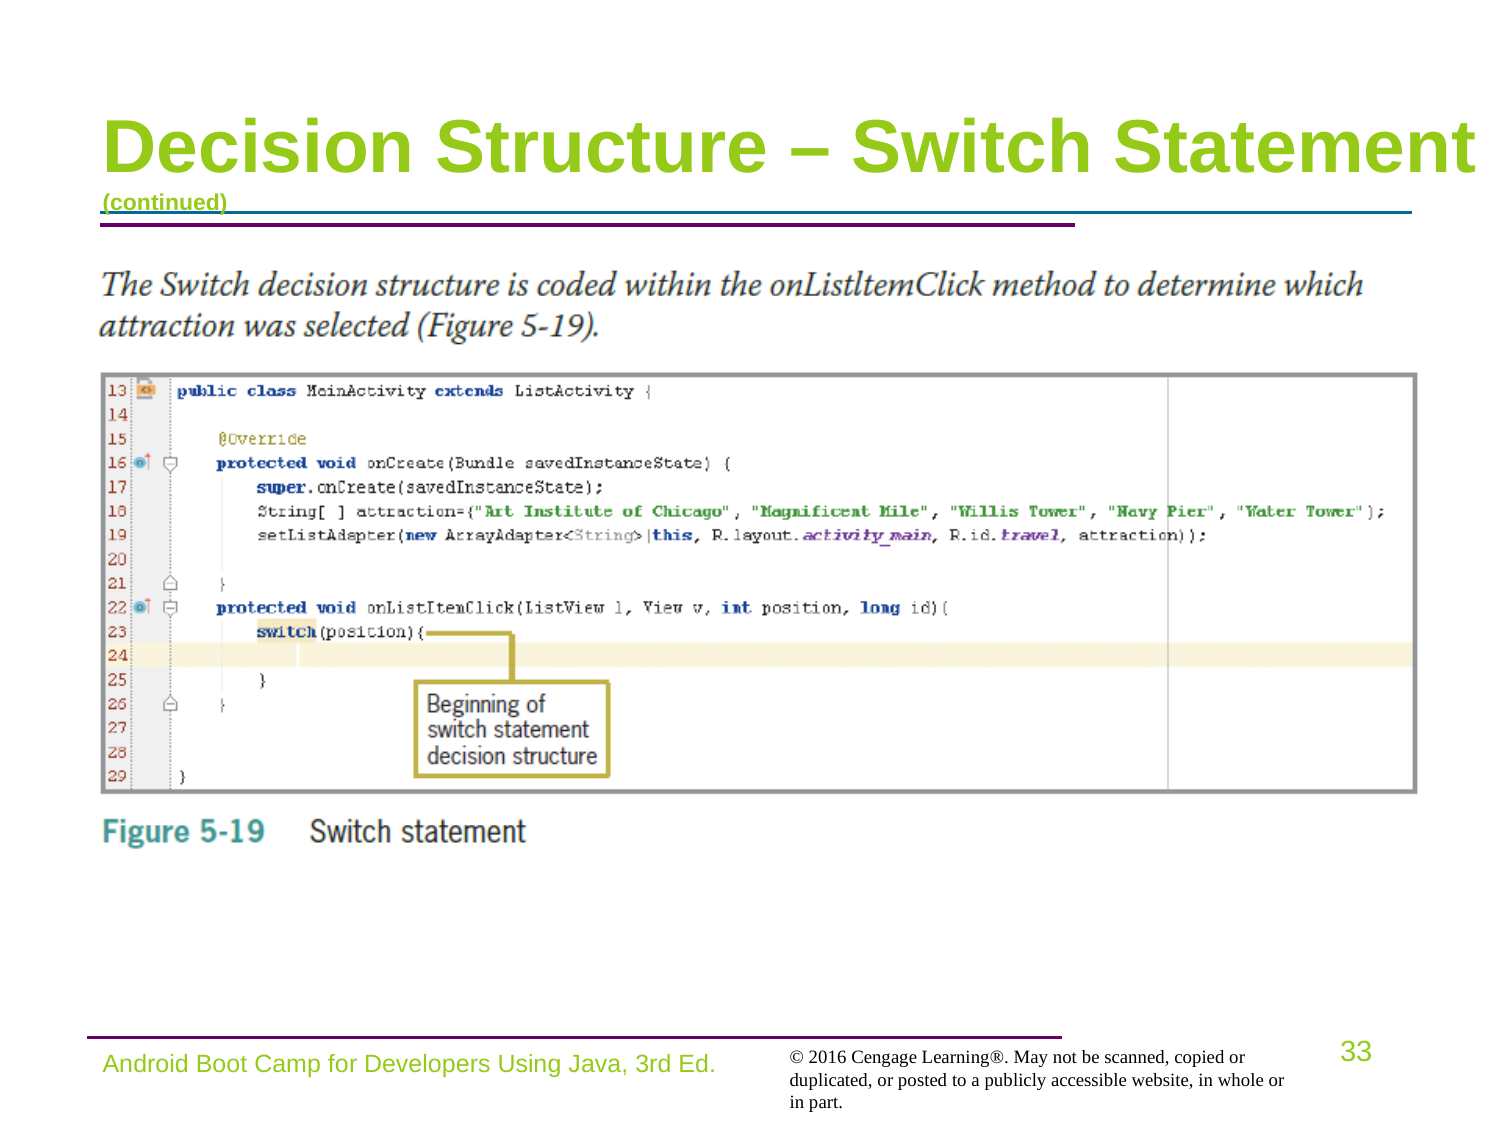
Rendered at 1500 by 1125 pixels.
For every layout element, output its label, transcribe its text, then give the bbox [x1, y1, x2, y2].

footer Android Boot Camp for Developers Using Java, 3rd Ed. [87, 1025, 988, 1100]
picture [87, 249, 1438, 860]
title Decision Structure – Switch Statement (continued) [87, 62, 1500, 251]
slide_number 33 [1074, 1025, 1388, 1100]
